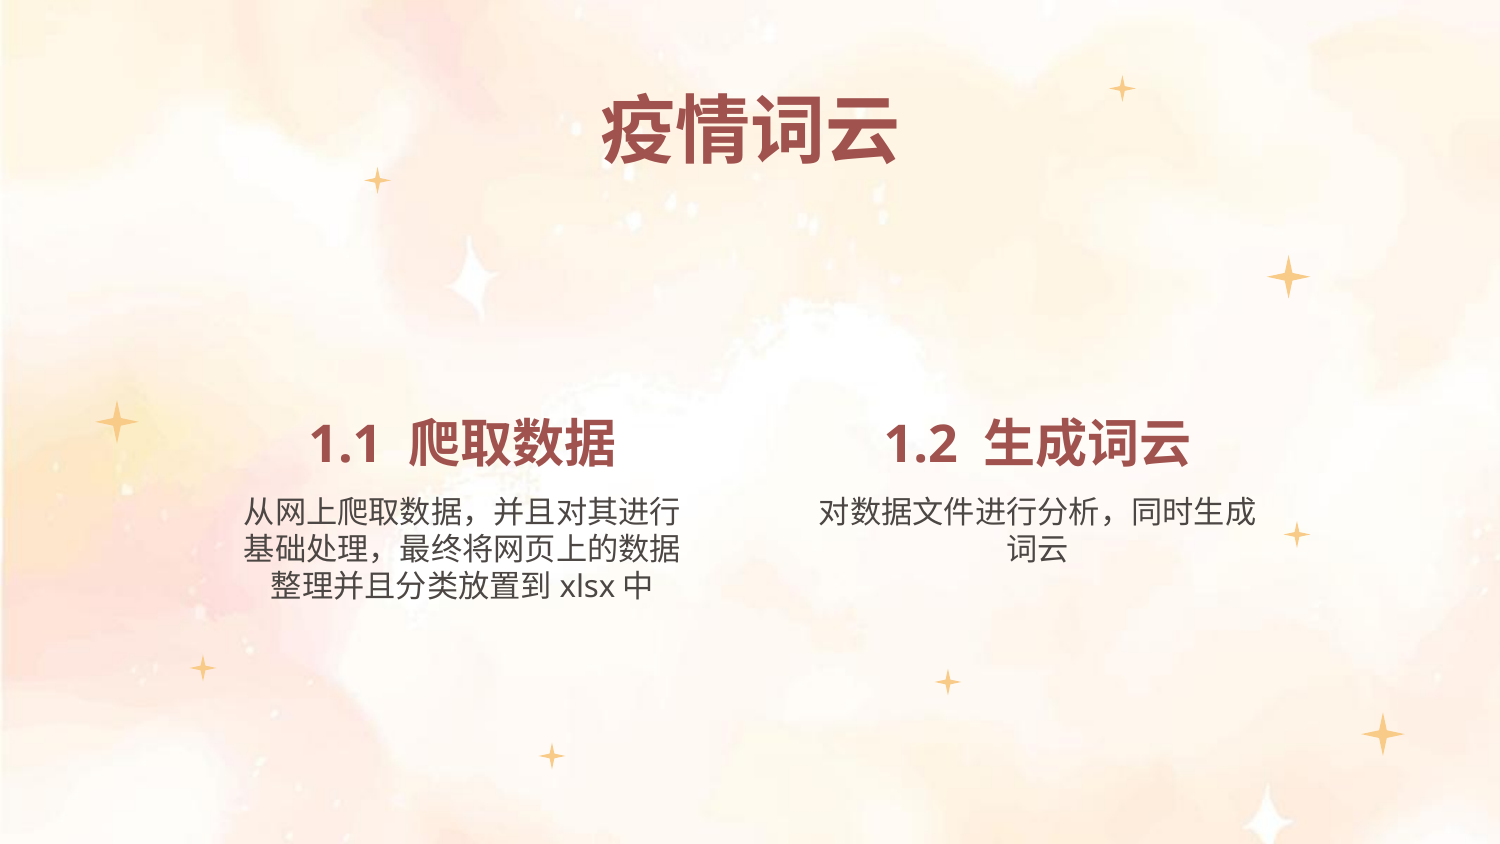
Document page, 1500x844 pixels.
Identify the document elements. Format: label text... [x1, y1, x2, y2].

title 1.2 生成词云 [794, 405, 1281, 476]
text_box [1108, 75, 1136, 102]
subtitle 从网上爬取数据，并且对其进行基础处理，最终将网页上的数据整理并且分类放置到xlsx中 [219, 476, 706, 662]
picture [0, 0, 1500, 844]
text_box [934, 668, 962, 696]
subtitle 对数据文件进行分析，同时生成词云 [794, 476, 1281, 662]
title 疫情词云 [116, 88, 1383, 167]
text_box [364, 166, 392, 194]
title 1.1 爬取数据 [219, 405, 706, 476]
